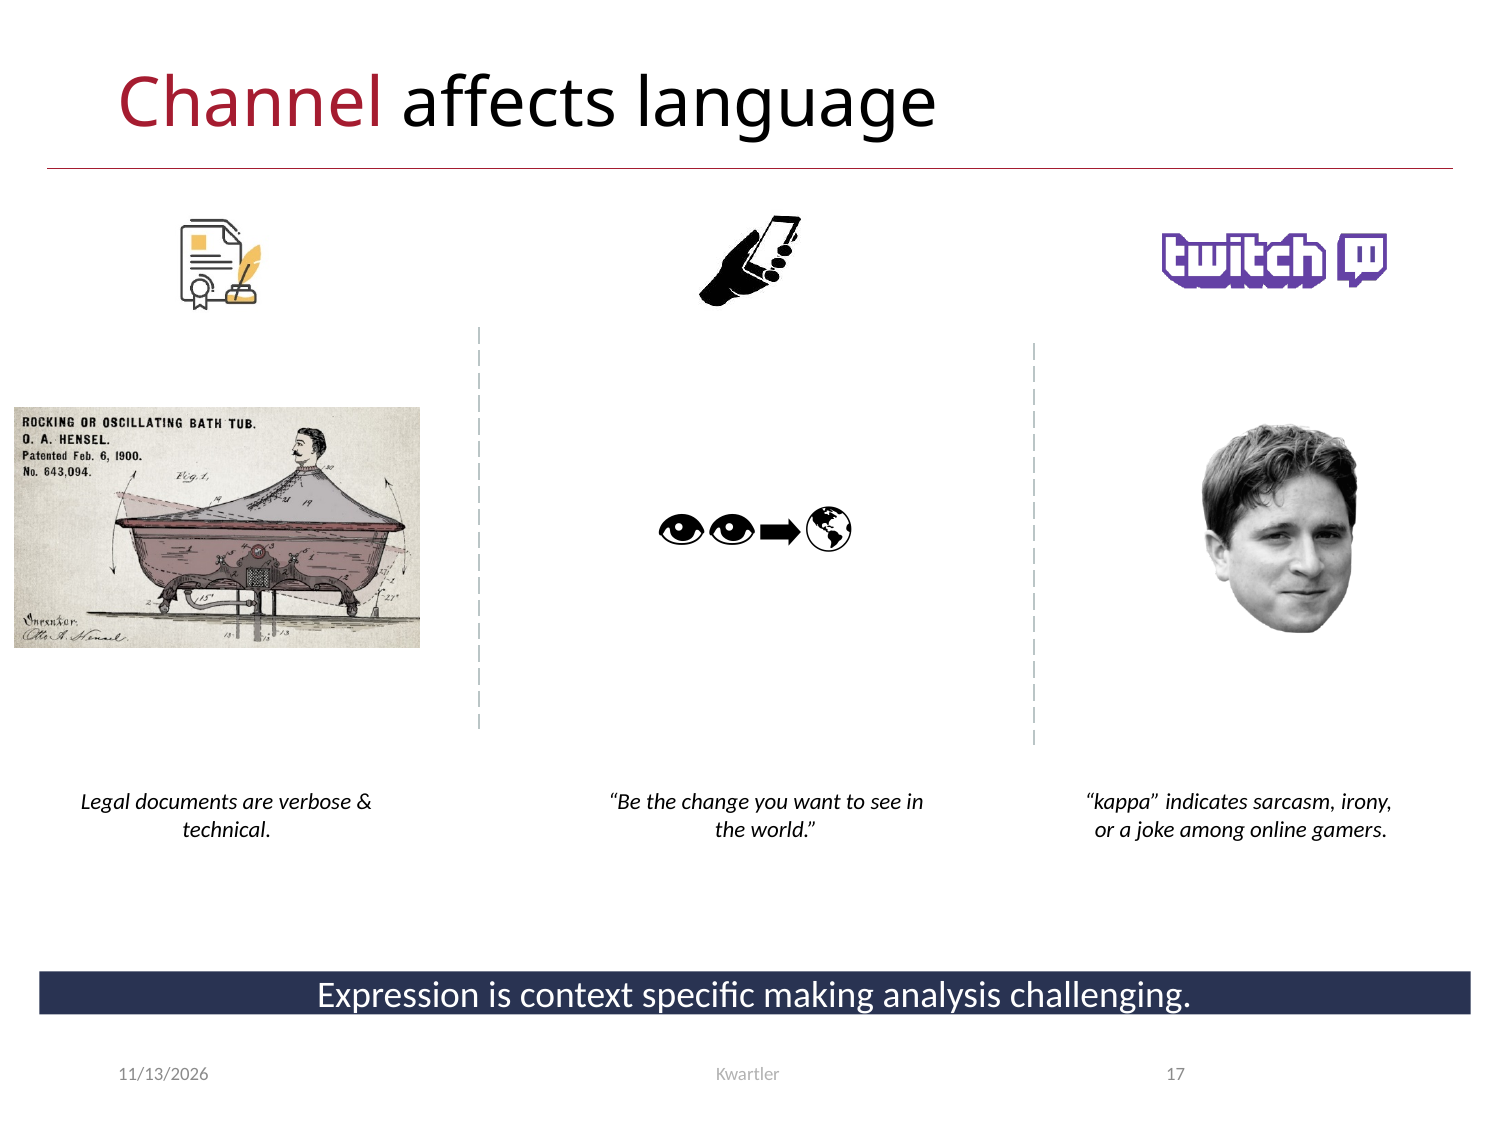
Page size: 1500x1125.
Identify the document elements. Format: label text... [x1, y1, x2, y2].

text_box Legal documents are verbose & technical. [60, 779, 394, 850]
picture [1151, 400, 1407, 656]
text_box “Be the change you want to see in the world.” [587, 779, 945, 850]
text_box 🐝🔀🙏👁️👁️➡️🌎 [479, 489, 1032, 565]
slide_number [103, 1042, 441, 1103]
picture [158, 202, 275, 319]
slide_number 17 [1059, 1042, 1200, 1103]
text_box “kappa” indicates sarcasm, irony, or a joke among online gamers. [1059, 779, 1424, 850]
text_box Expression is context specific making analysis challenging. [38, 970, 1472, 1015]
picture [14, 407, 420, 648]
footer Kwartler [496, 1042, 1004, 1103]
picture [1160, 231, 1388, 290]
picture [686, 197, 814, 324]
title Channel affects language [103, 59, 1397, 157]
